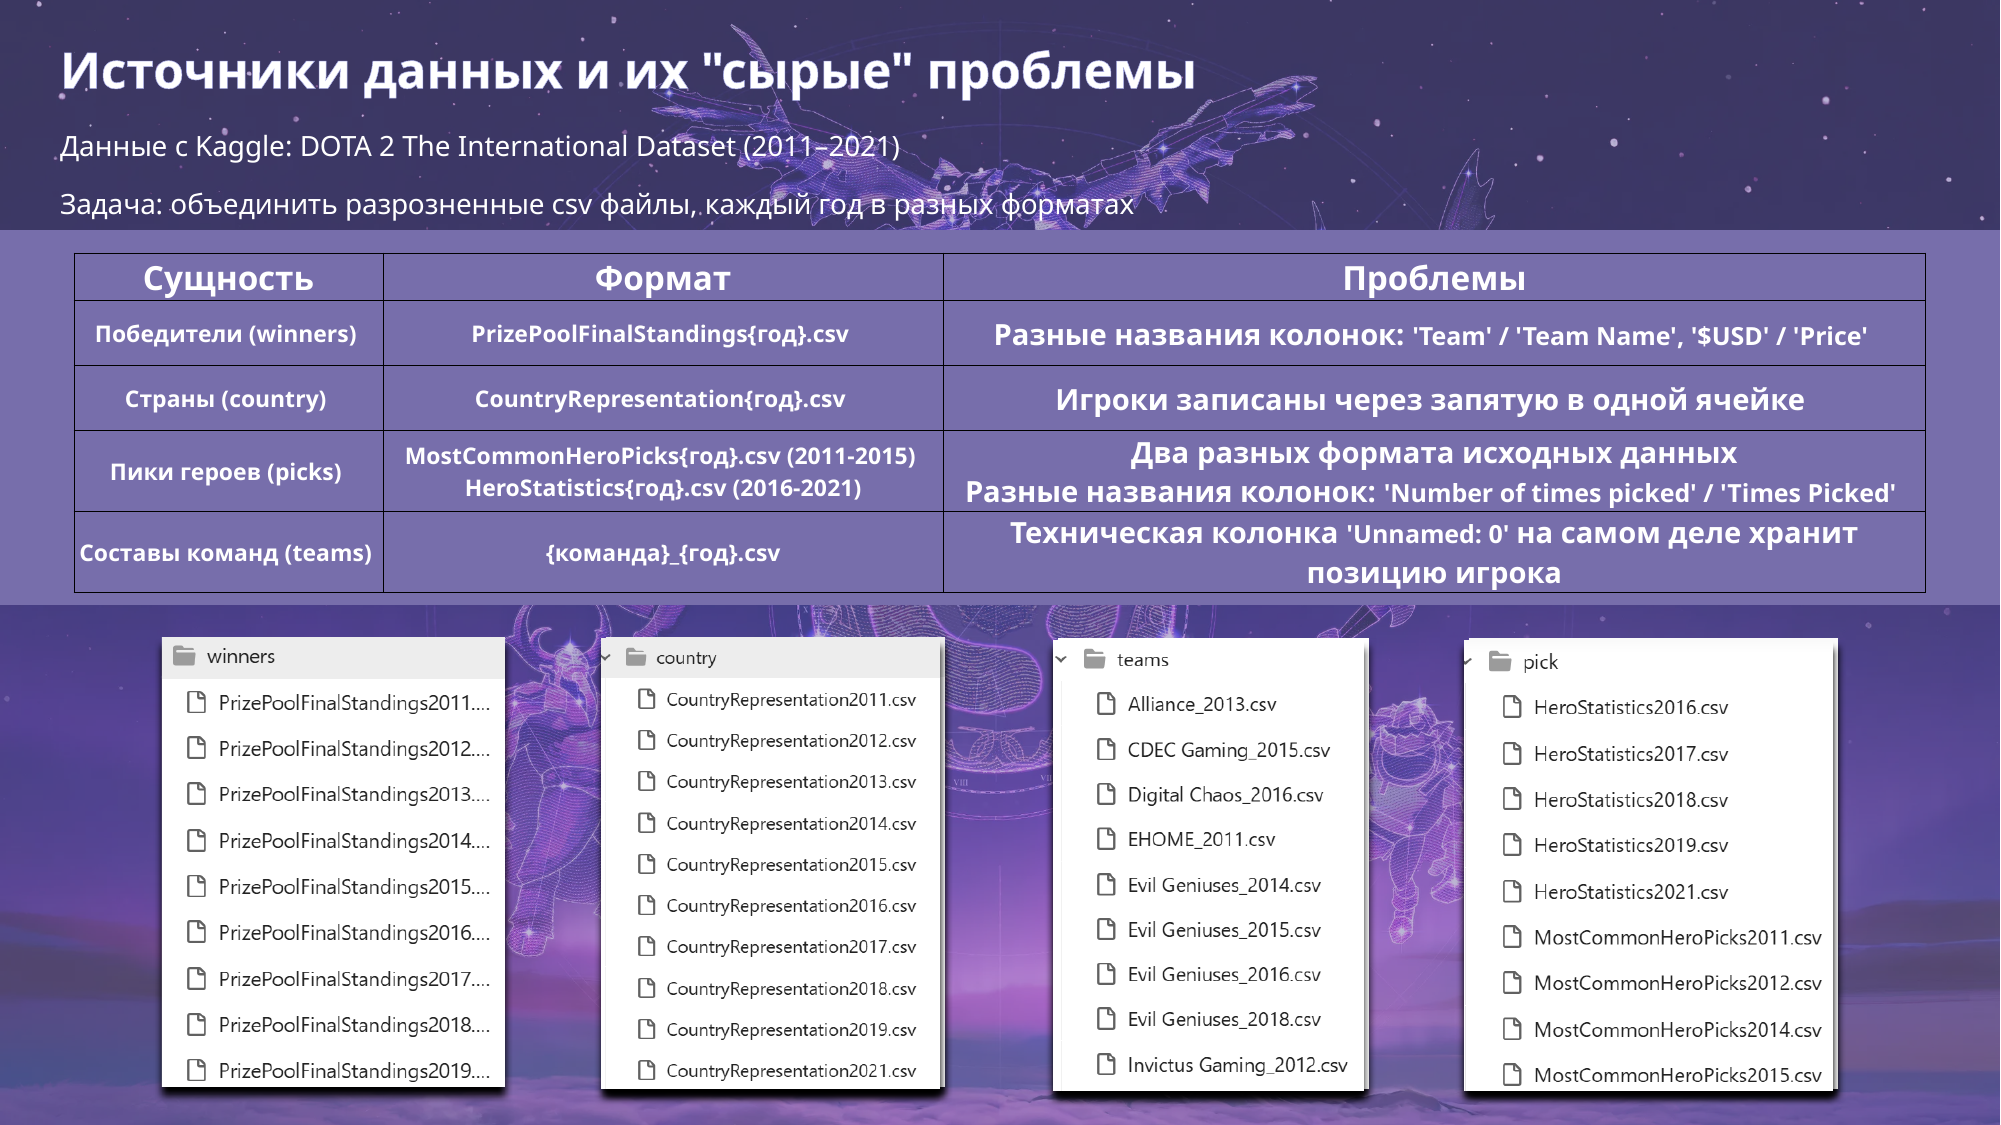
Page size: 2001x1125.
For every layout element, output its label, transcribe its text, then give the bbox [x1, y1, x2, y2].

table_cell Победители (winners) [75, 301, 383, 365]
table_cell Разные названия колонок: 'Team' / 'Team Name', '$USD' / 'Price' [944, 301, 1925, 365]
table_cell {команда}_{год}.csv [384, 512, 943, 592]
table_cell Страны (country) [75, 366, 383, 430]
table_header Формат [384, 254, 943, 300]
picture [0, 604, 2000, 1125]
picture [0, 0, 2000, 230]
table_cell Пики героев (picks) [75, 431, 383, 511]
table_cell PrizePoolFinalStandings{год}.csv [384, 301, 943, 365]
table_cell Составы команд (teams) [75, 512, 383, 592]
table_cell MostCommonHeroPicks{год}.csv (2011-2015) HeroStatistics{год}.csv (2016-2021) [384, 431, 943, 511]
table_cell CountryRepresentation{год}.csv [384, 366, 943, 430]
table_cell Два разных формата исходных данных Разные названия колонок: 'Number of times picked' / 'Times Picked' [944, 431, 1925, 511]
table_cell Техническая колонка 'Unnamed: 0' на самом деле хранит позицию игрока [944, 512, 1925, 592]
table_cell Игроки записаны через запятую в одной ячейке [944, 366, 1925, 430]
table_header Проблемы [944, 254, 1925, 300]
table_header Сущность [75, 254, 383, 300]
